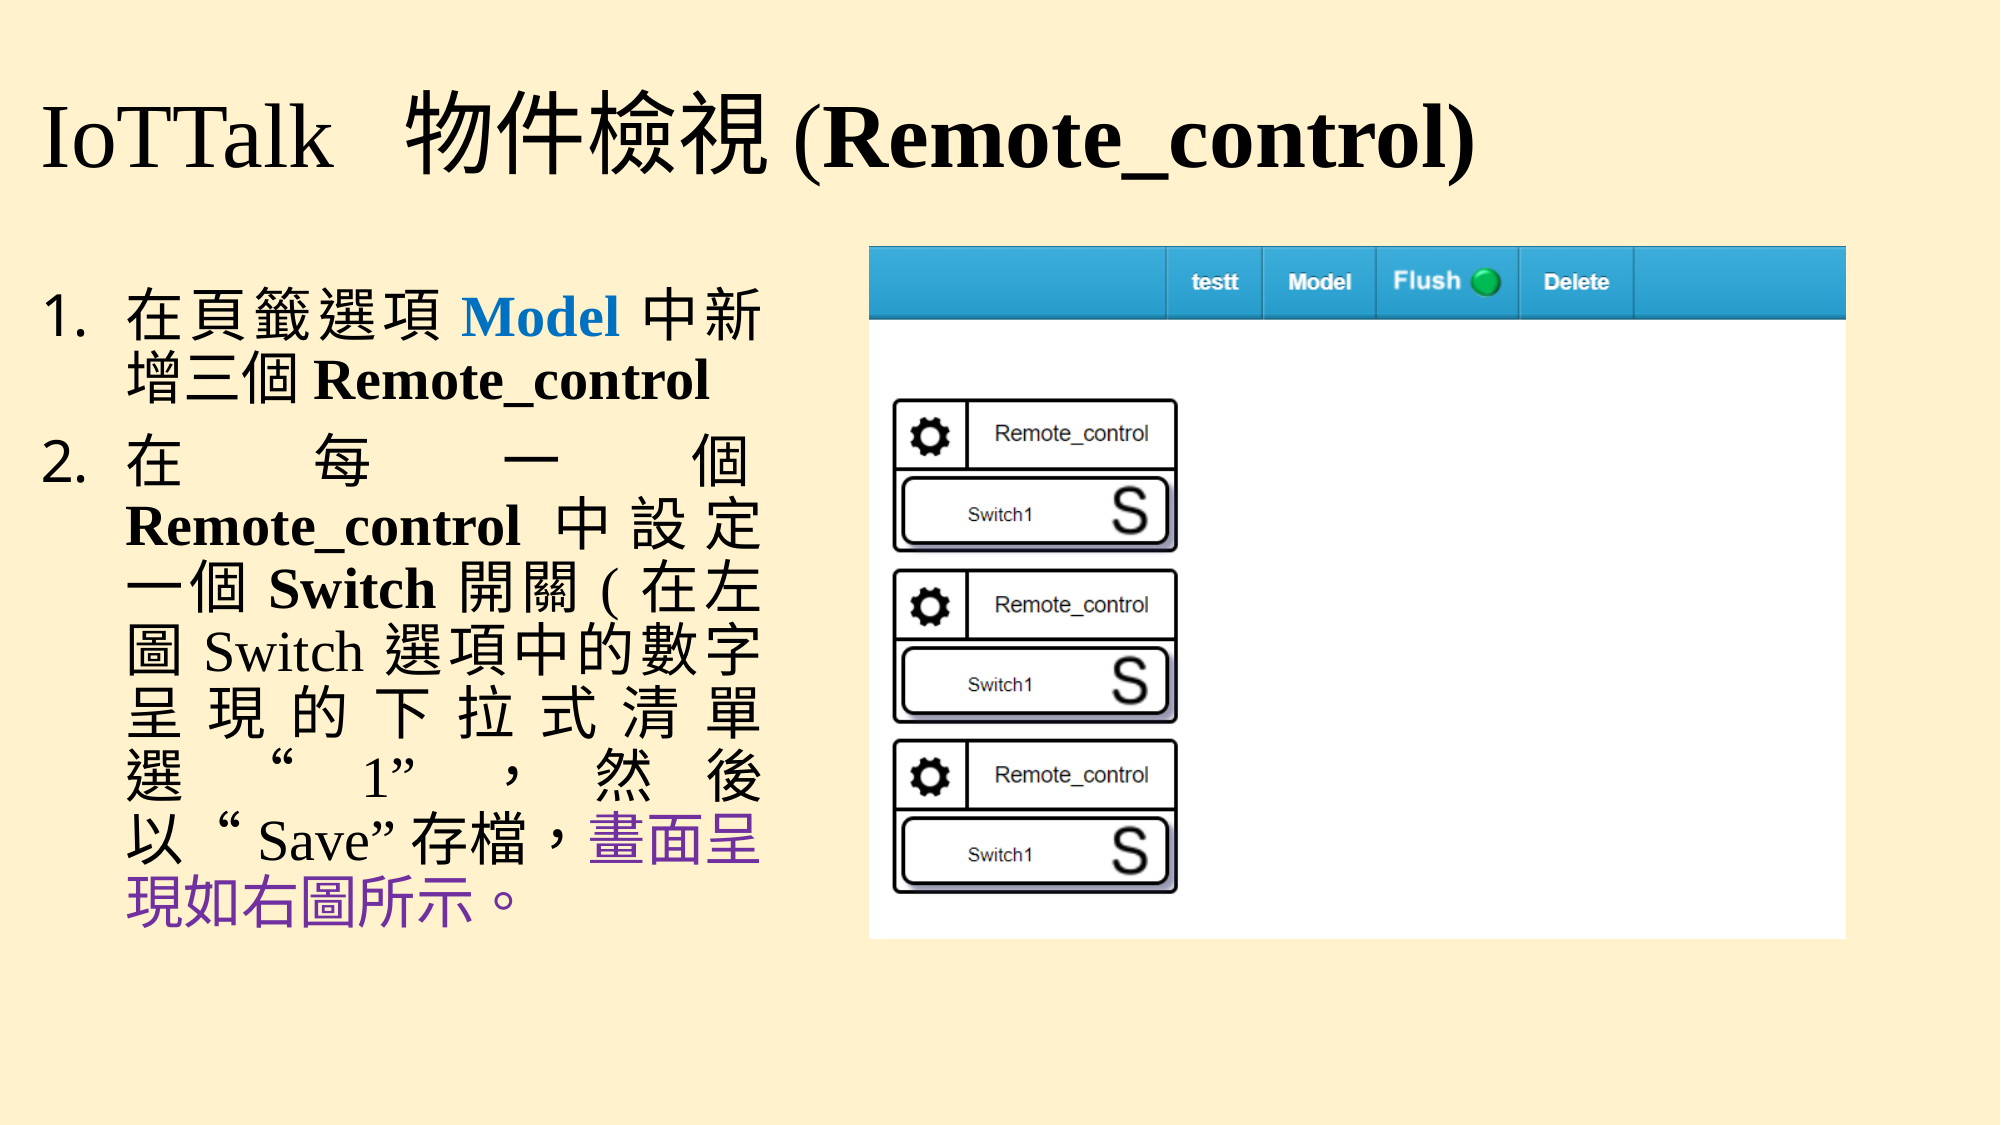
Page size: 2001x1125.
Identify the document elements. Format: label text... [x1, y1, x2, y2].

title IoTTalk 物件檢視(Remote_control) [25, 28, 1751, 247]
picture [869, 246, 1846, 939]
list 在頁籤選項Model中新增三個Remote_control 在每一個Remote_control中設定一個Switch開關(在左圖Switch選項中的數字呈現的下拉式清單選“1”，然後以“Save”存檔，畫面呈現如右圖所示。 [25, 278, 779, 993]
